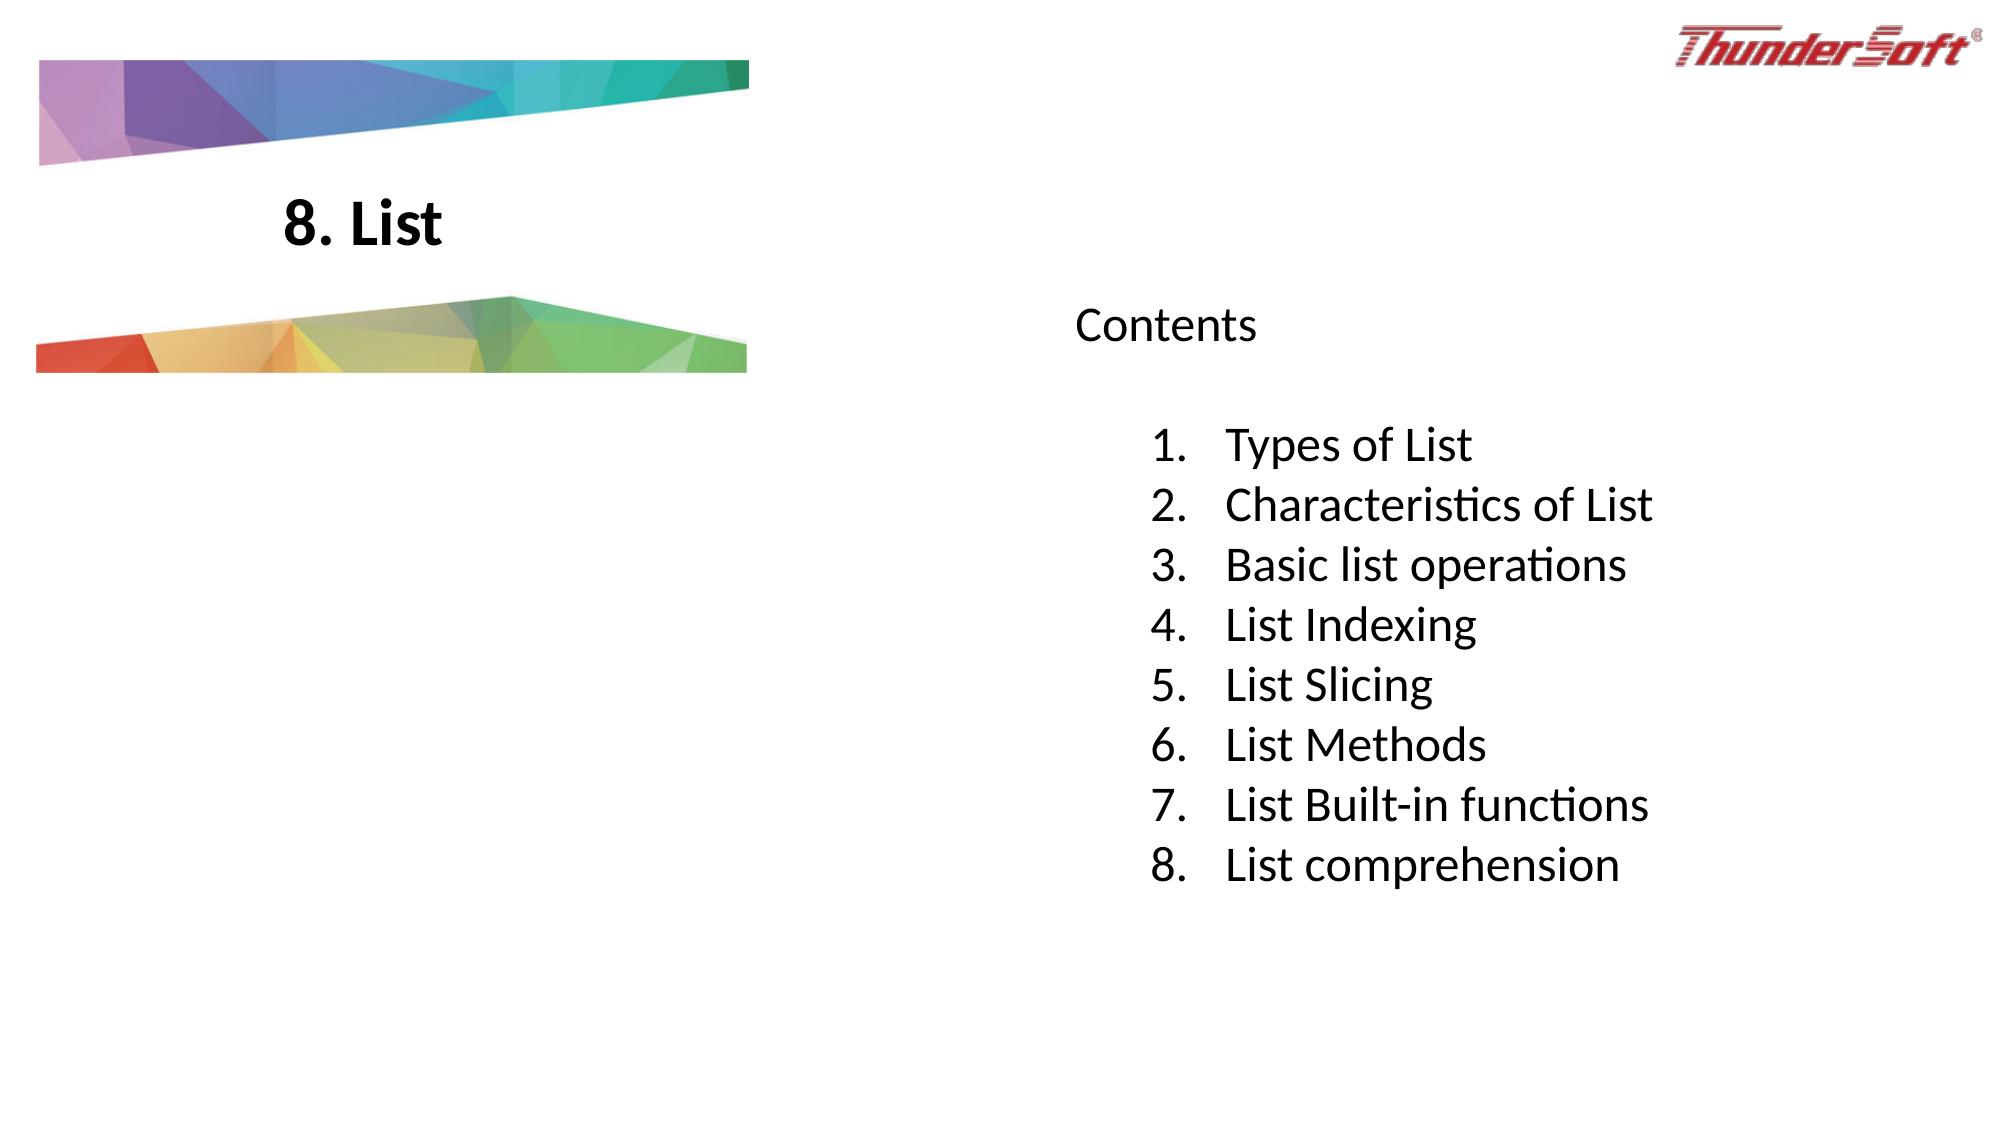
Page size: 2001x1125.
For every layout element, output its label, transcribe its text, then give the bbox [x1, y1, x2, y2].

picture [1670, 13, 2000, 86]
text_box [35, 59, 750, 375]
text_box Contents Types of List Characteristics of List Basic list operations List Indexing List Slicing List Methods List Built-in functions List comprehension [1060, 283, 1670, 899]
